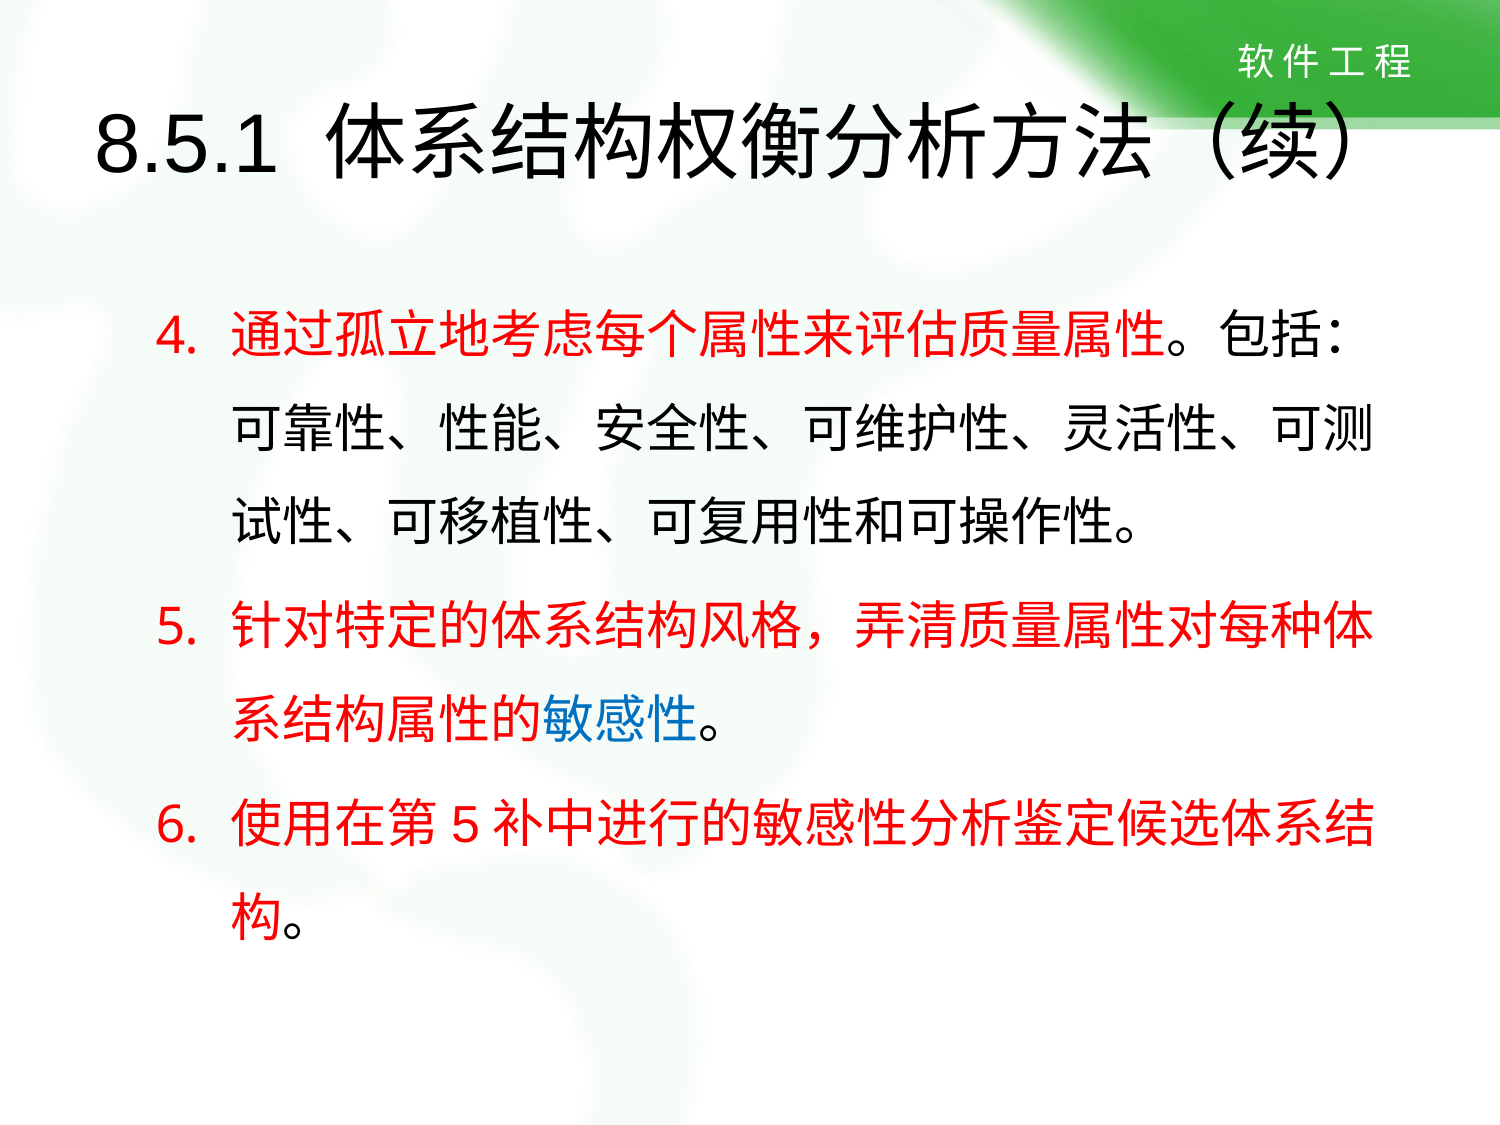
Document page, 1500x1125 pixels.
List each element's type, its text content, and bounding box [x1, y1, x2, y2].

title 8.5.1 体系结构权衡分析方法（续） [75, 45, 1425, 233]
list 通过孤立地考虑每个属性来评估质量属性。包括：可靠性、性能、安全性、可维护性、灵活性、可测试性、可移植性、可复用性和可操作性。 针对特定的体系结构风格，弄清质量属性对每种体系结构属性的敏感性。 使用在第5补中进行的敏感性分析鉴定候选体系结构。 [75, 262, 1425, 1005]
picture [0, 0, 1500, 1125]
